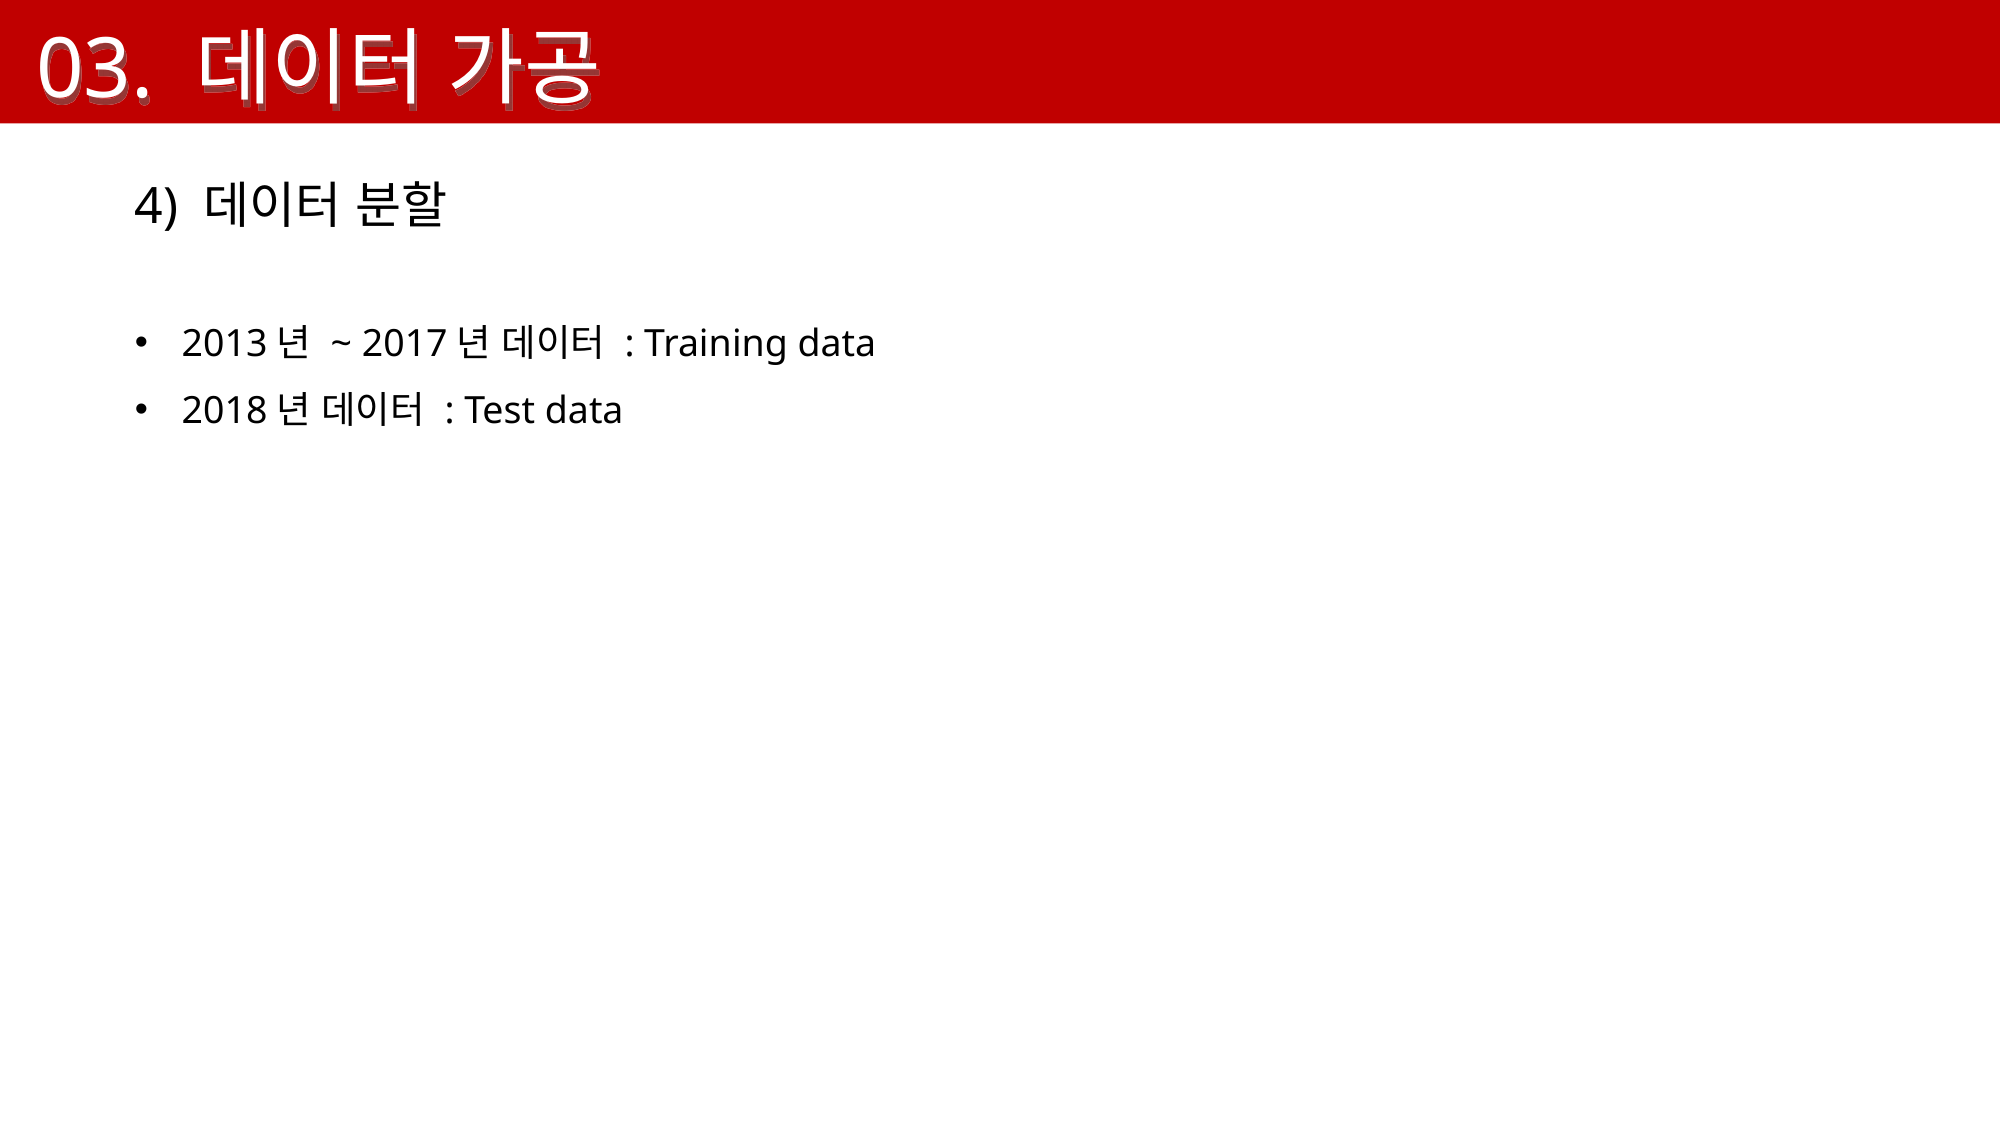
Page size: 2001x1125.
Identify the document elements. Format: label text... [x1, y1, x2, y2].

text_box 2013년 ~ 2017년 데이터 : Training data 2018년 데이터 : Test data [119, 288, 1386, 439]
text_box 4) 데이터 분할 [120, 166, 941, 241]
text_box 03. 데이터 가공 [0, 6, 918, 122]
text_box [0, 0, 2000, 125]
